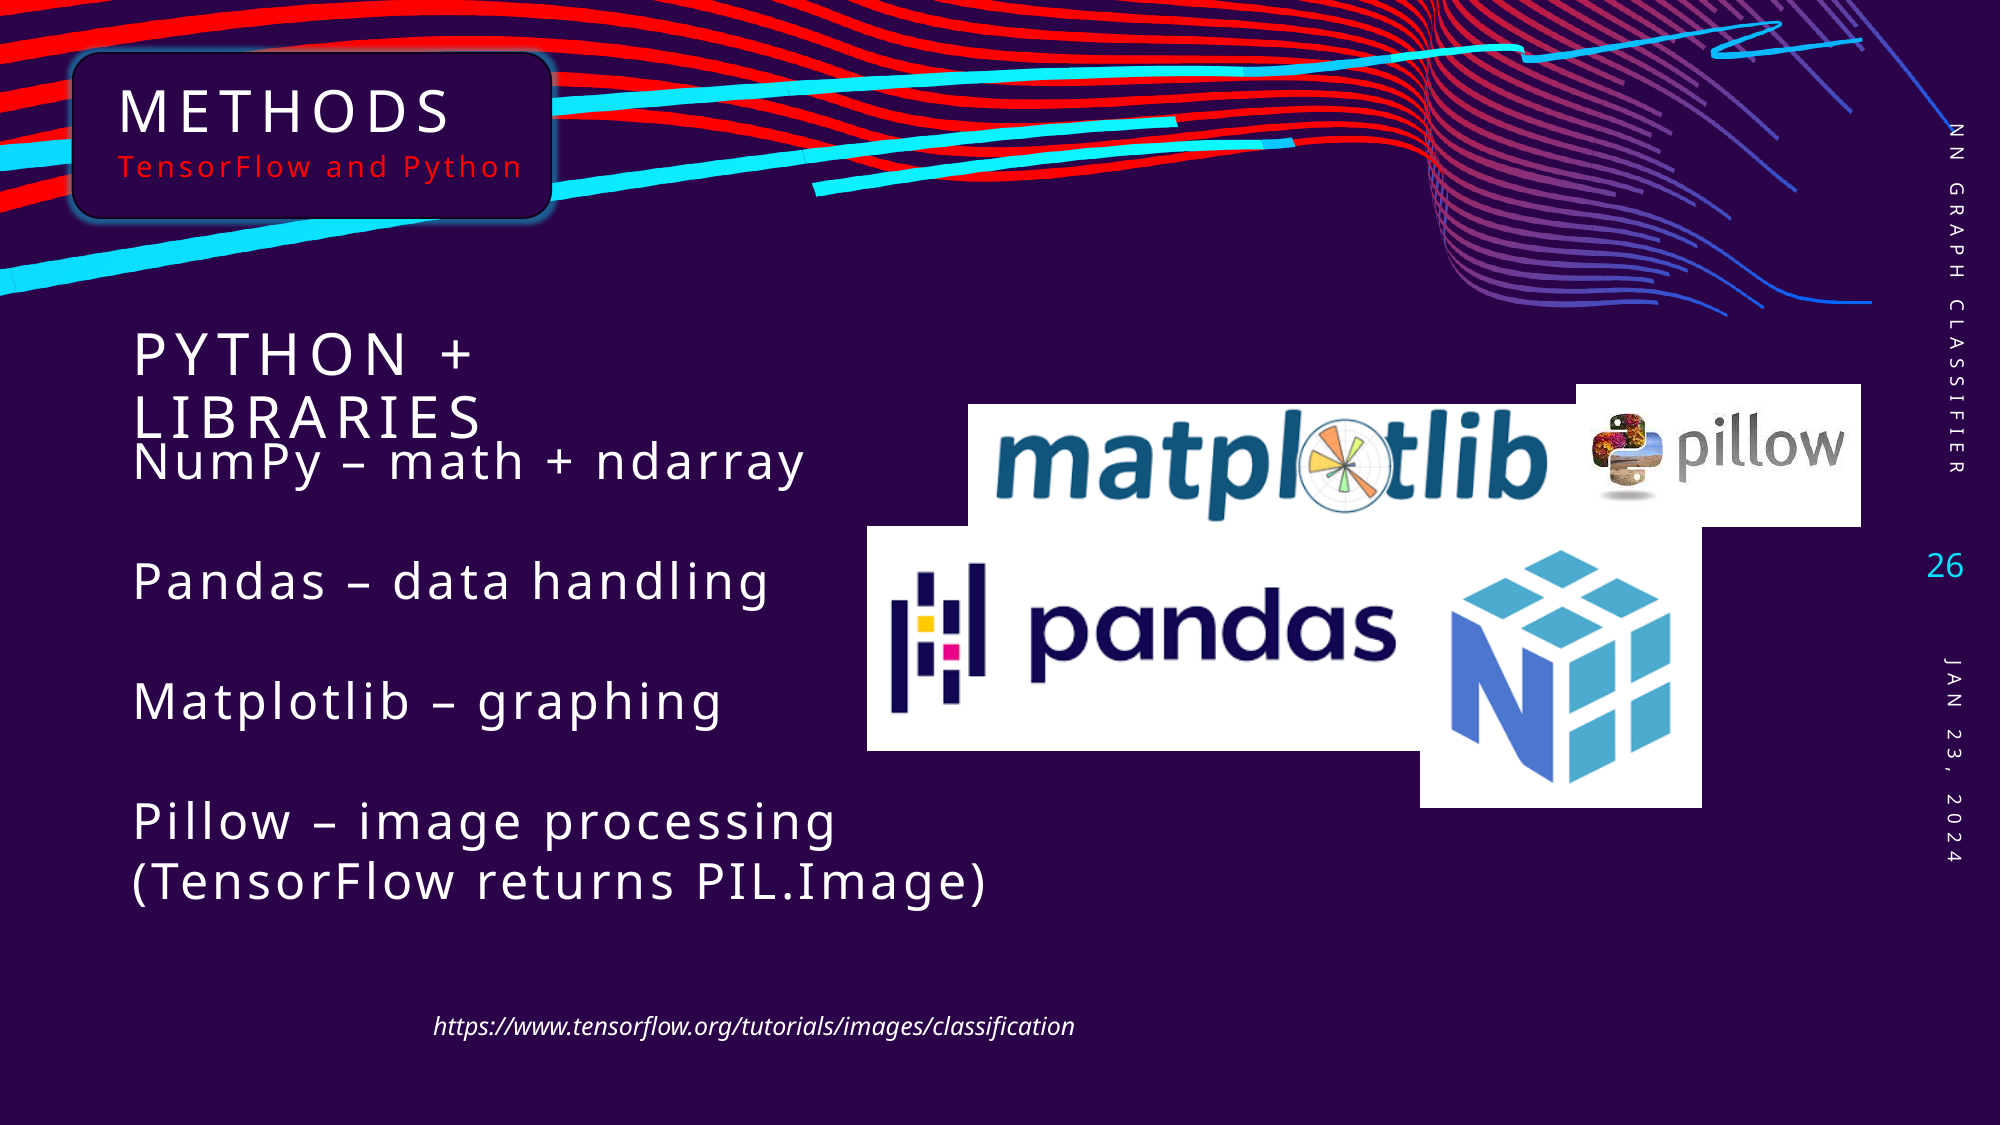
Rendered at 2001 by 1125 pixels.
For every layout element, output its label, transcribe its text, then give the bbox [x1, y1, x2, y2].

picture [0, 0, 2000, 1125]
slide_number 26 [1889, 519, 1980, 615]
footer NN Graph Classifier [1926, 33, 1987, 489]
title Python + libraries [117, 318, 868, 414]
text_box TensorFlow and Python [102, 144, 580, 205]
text_box https://www.tensorflow.org/tutorials/images/classification [418, 987, 1173, 1125]
text_box [71, 52, 552, 219]
text_box Methods [102, 74, 913, 170]
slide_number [1925, 645, 1986, 1080]
text_box NumPy – math + ndarray Pandas – data handling Matplotlib – graphing Pillow – image processing (TensorFlow returns PIL.Image) [117, 422, 1073, 966]
